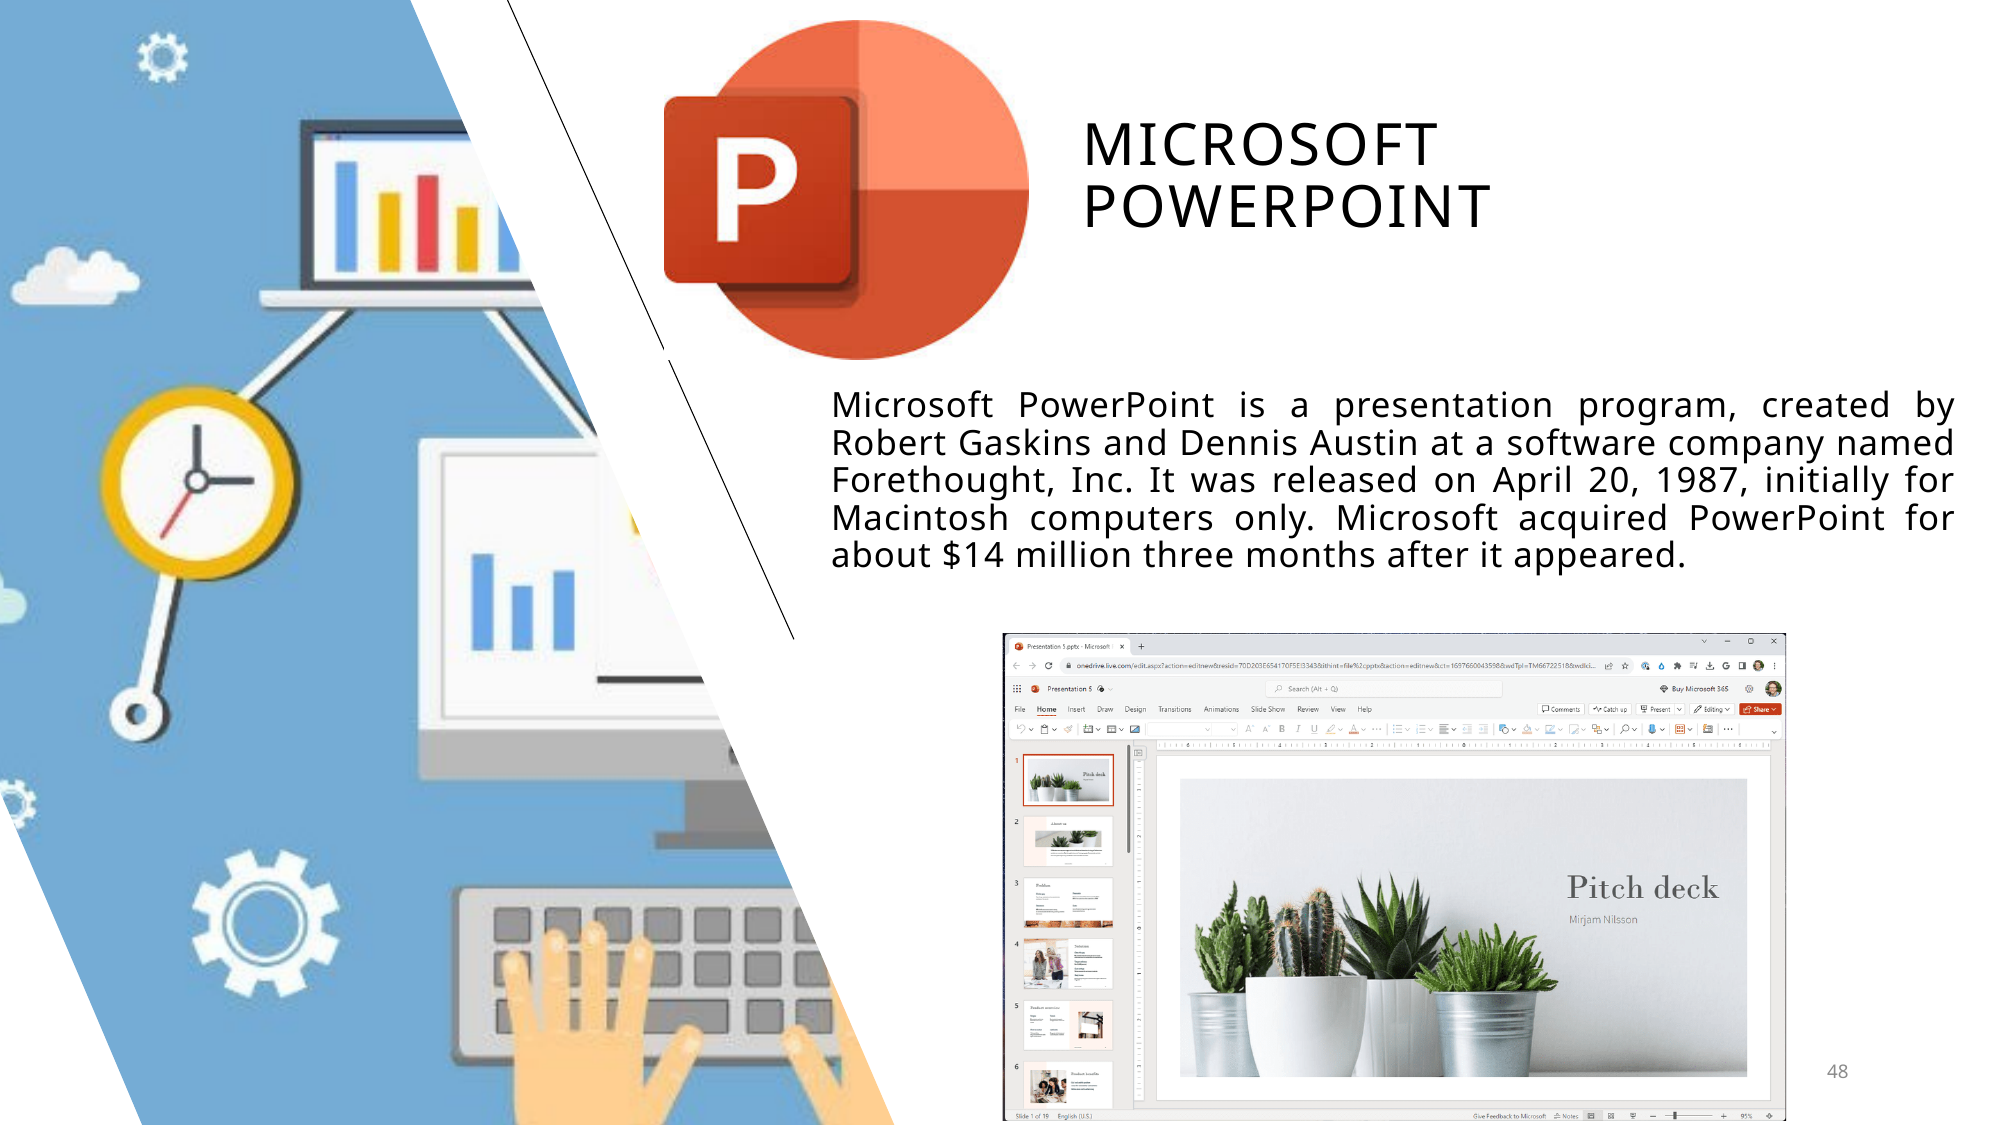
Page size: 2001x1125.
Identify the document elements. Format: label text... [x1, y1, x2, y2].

slide_number 48 [1787, 1042, 1864, 1103]
picture [1002, 633, 1787, 1121]
list Microsoft PowerPoint is a presentation program, created by Robert Gaskins and Dennis Austin at a software company named Forethought, Inc. It was released on April 20, 1987, initially for Macintosh computers only. Microsoft acquired PowerPoint for about $14 million three months after it appeared. [895, 387, 1973, 621]
text_box [975, 537, 1248, 810]
title Microsoft PowerPoint [1067, 50, 1860, 249]
picture [0, 0, 1029, 1125]
